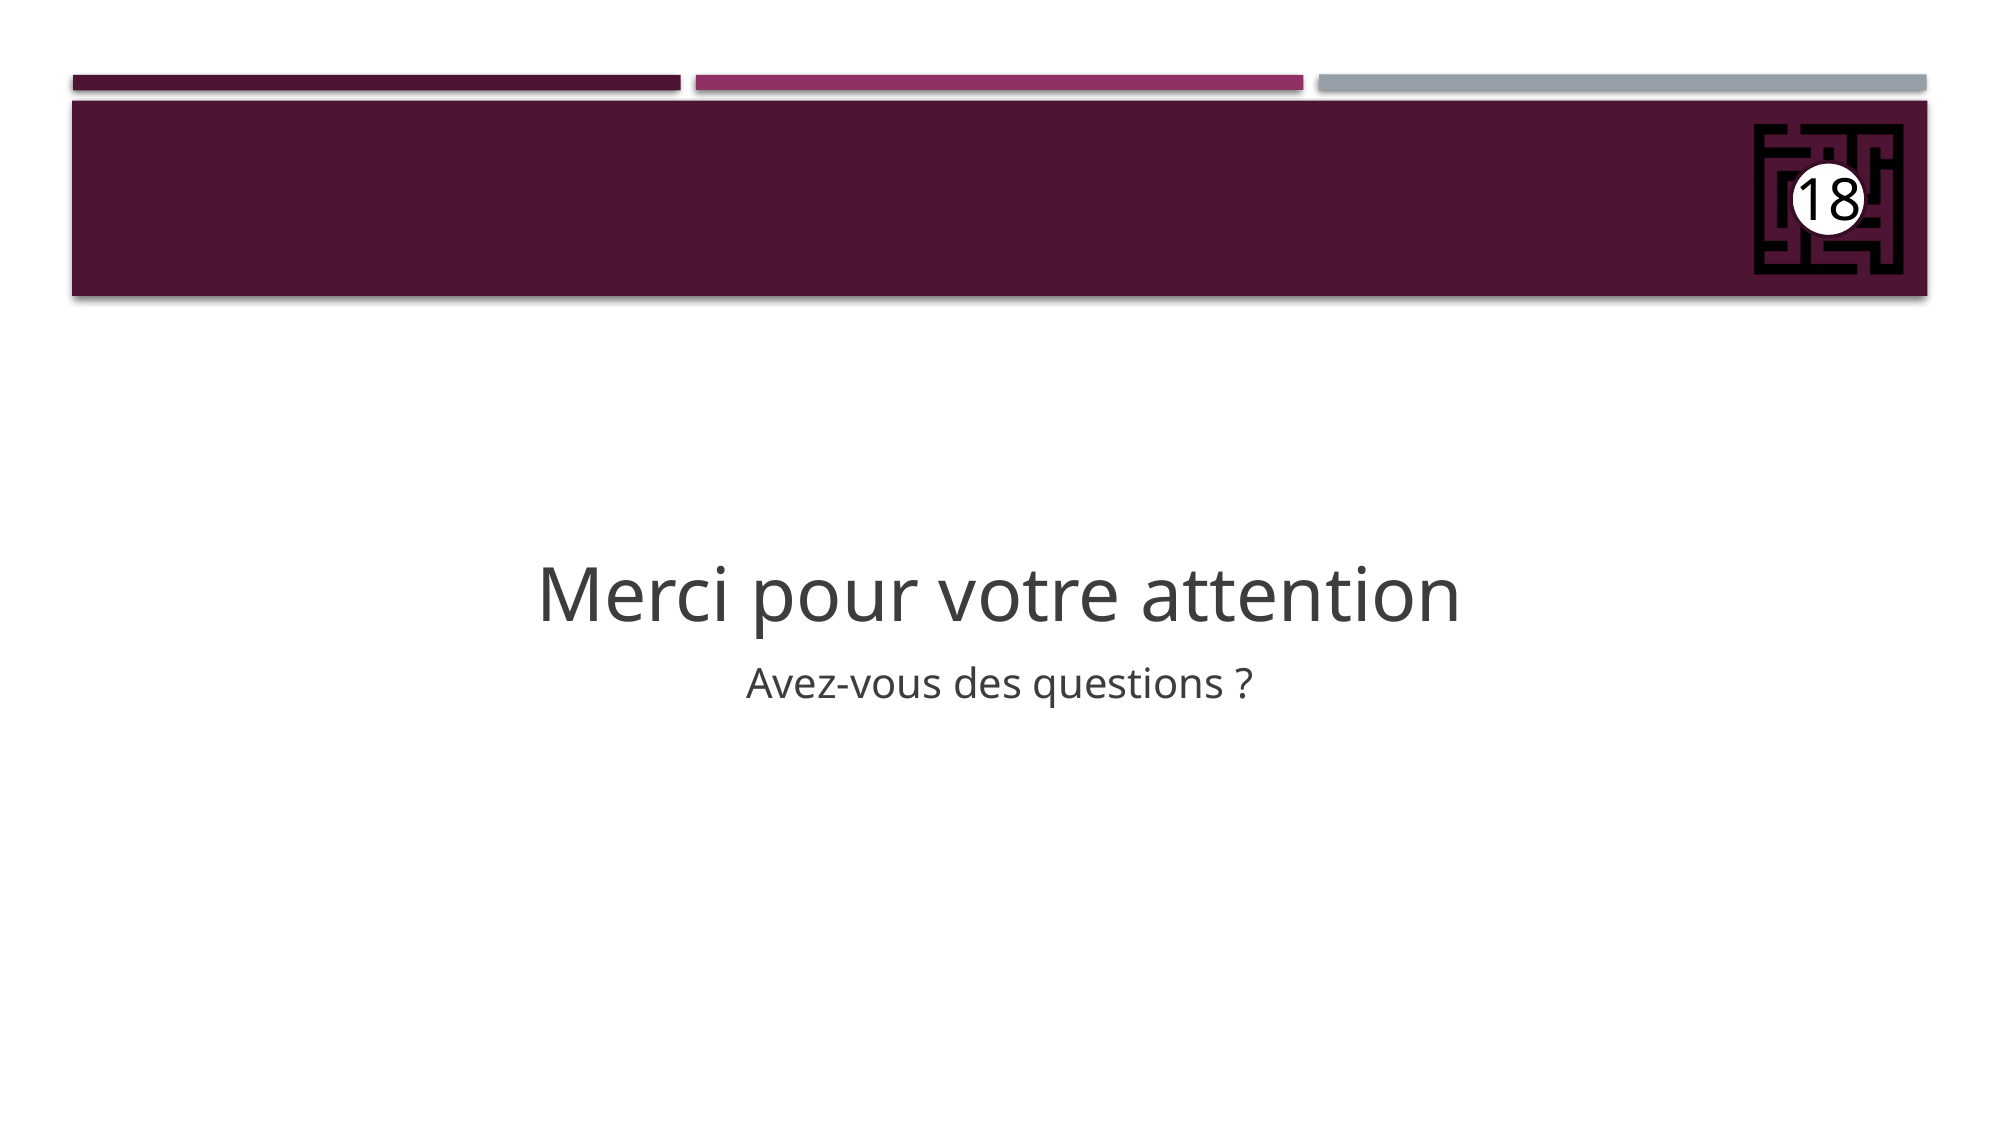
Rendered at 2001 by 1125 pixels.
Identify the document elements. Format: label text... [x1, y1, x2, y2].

picture [1729, 100, 1928, 299]
list Merci pour votre attention Avez-vous des questions ? [95, 357, 1905, 962]
